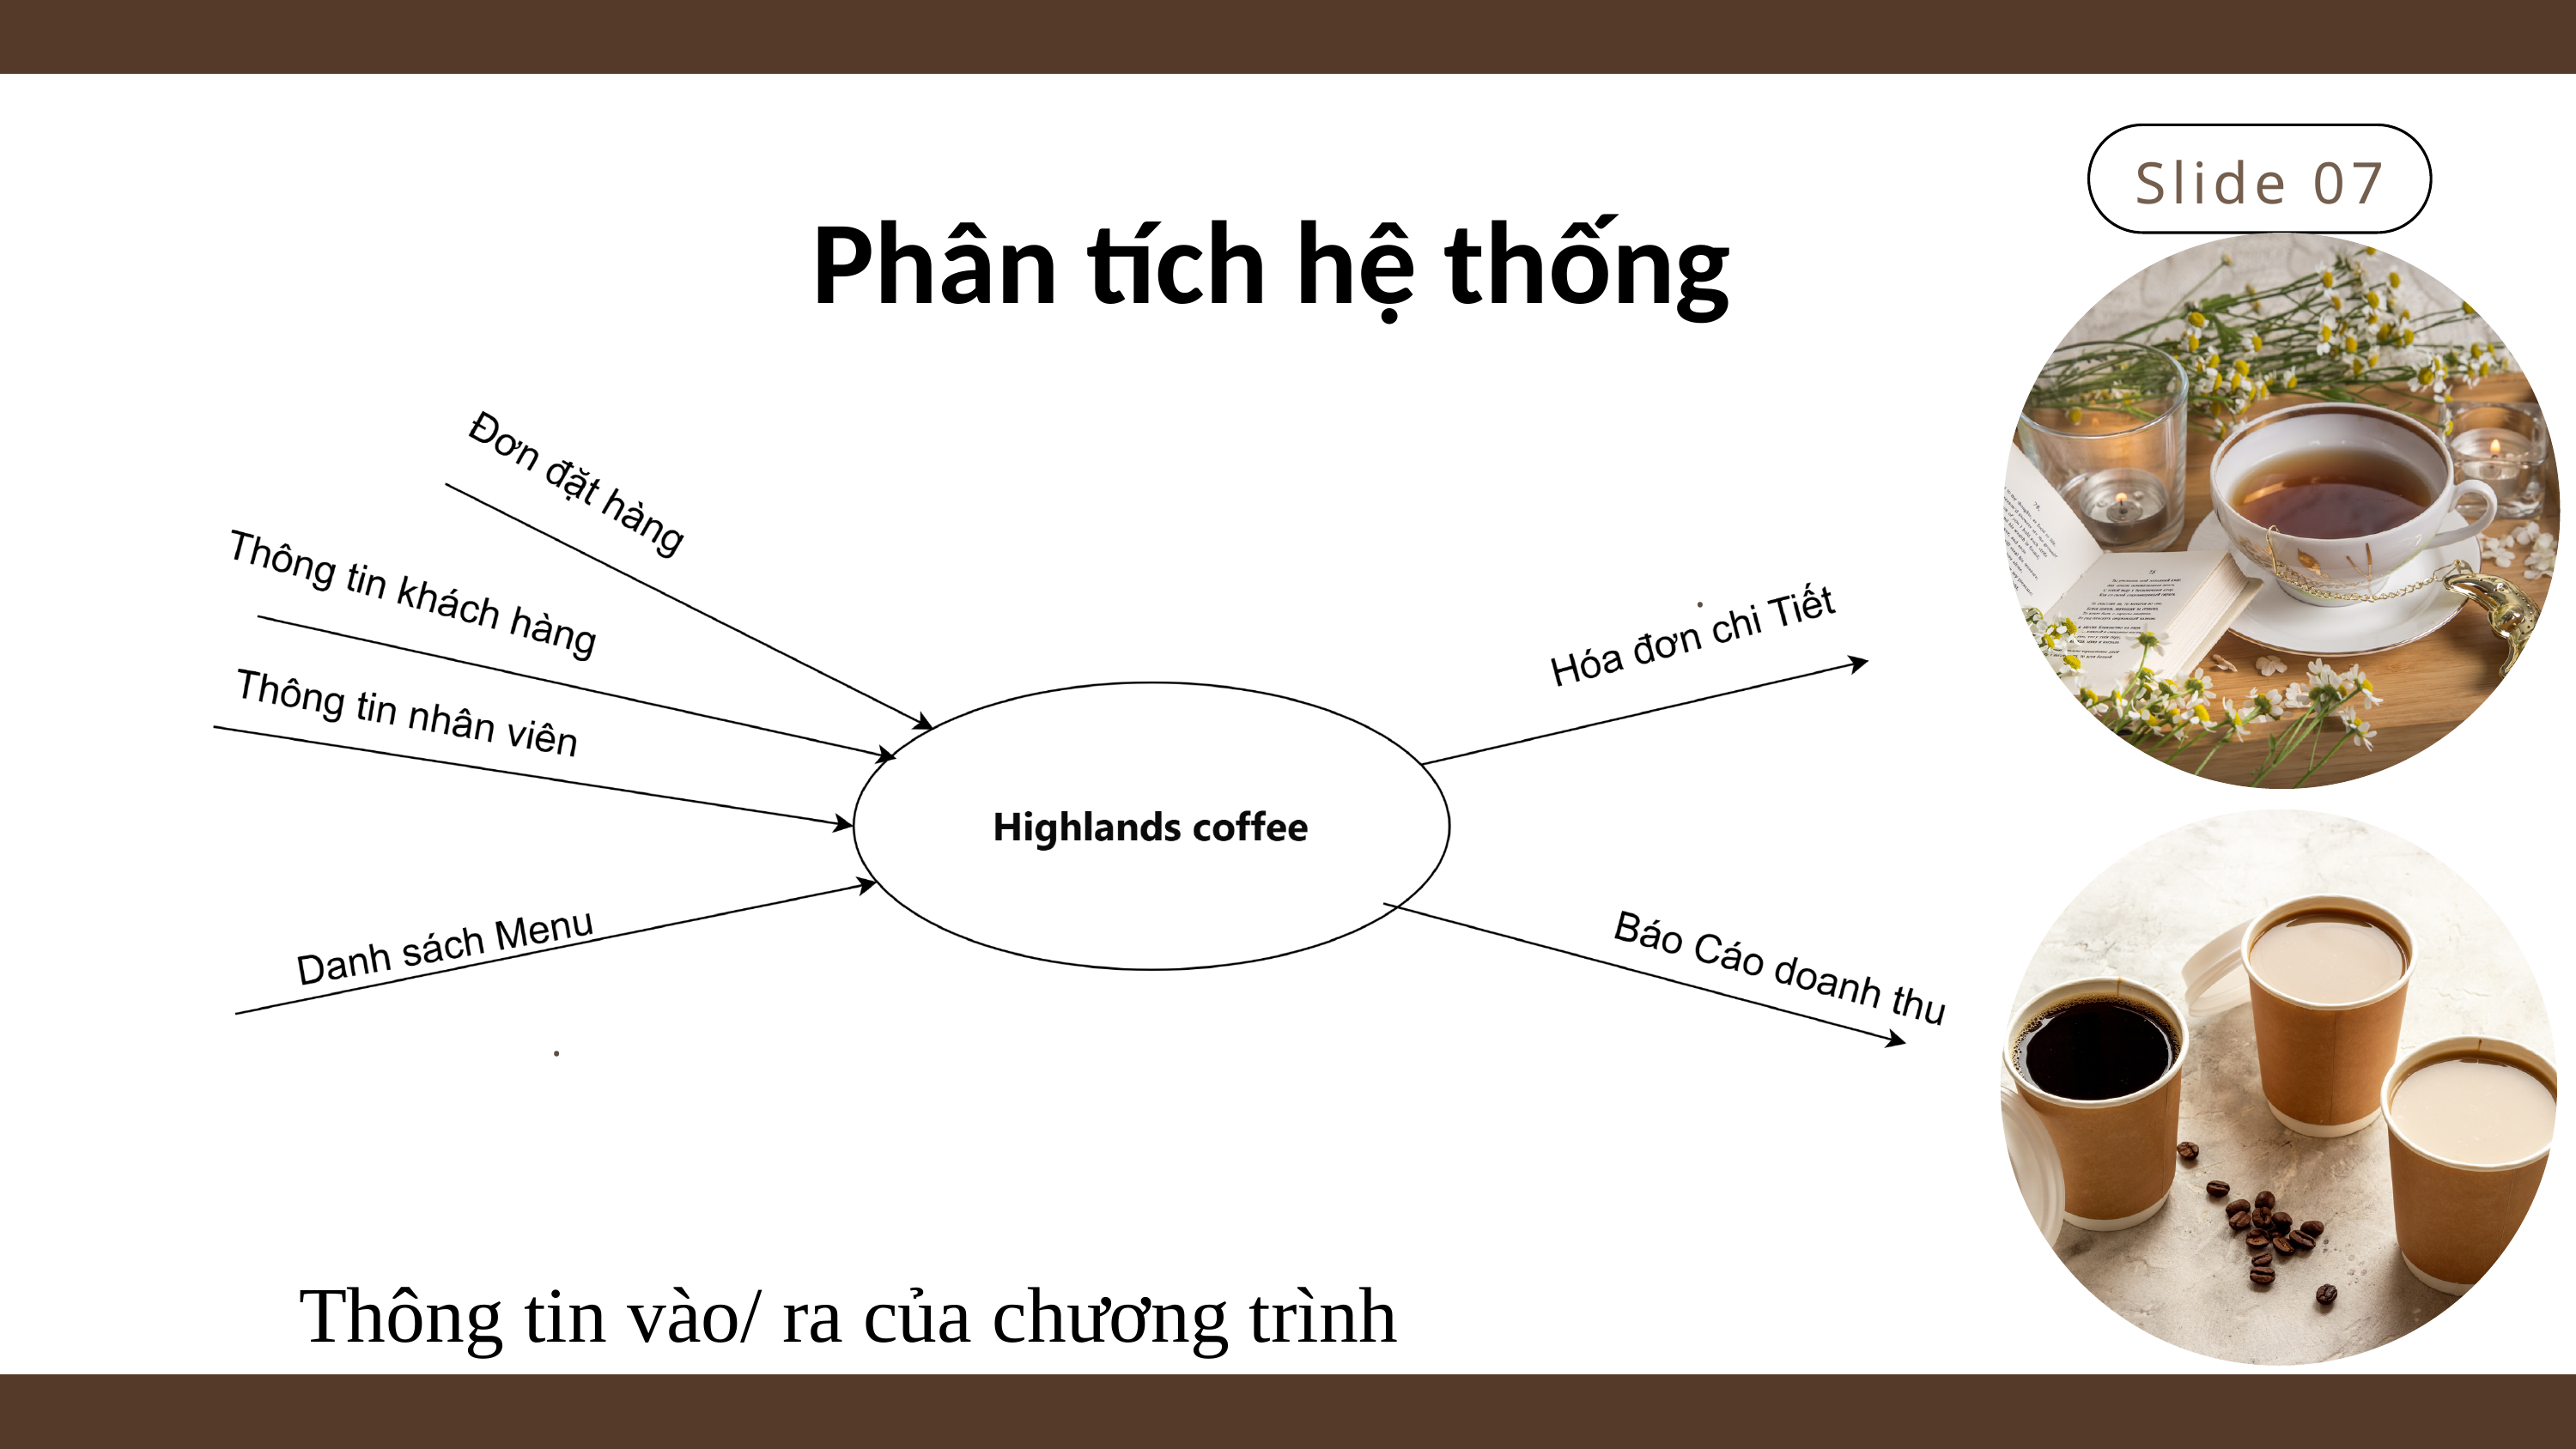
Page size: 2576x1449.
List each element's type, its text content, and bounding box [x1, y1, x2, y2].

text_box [2003, 232, 2561, 790]
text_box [0, 0, 2576, 75]
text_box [2000, 809, 2558, 1366]
text_box Thông tin vào/ ra của chương trình [210, 1257, 1489, 1365]
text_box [0, 1374, 2576, 1449]
text_box Phân tích hệ thống [161, 126, 2085, 327]
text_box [2088, 124, 2432, 231]
picture [166, 352, 2008, 1088]
